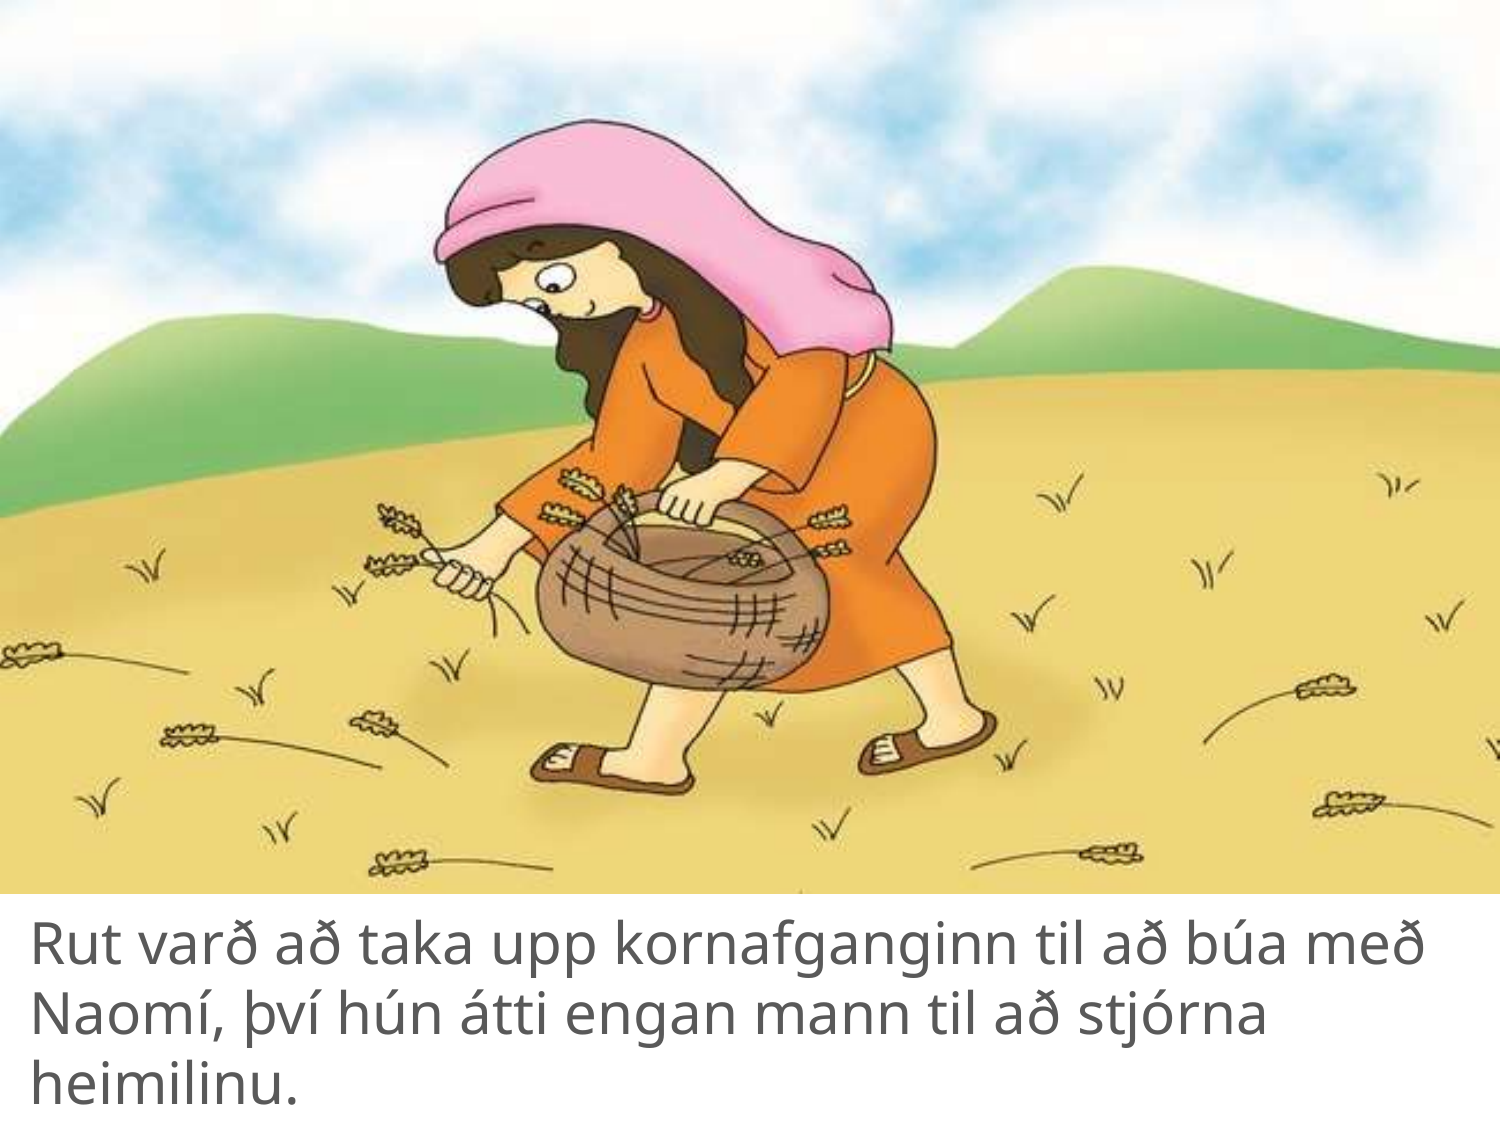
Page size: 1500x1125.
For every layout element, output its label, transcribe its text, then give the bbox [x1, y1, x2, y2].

picture [0, 0, 1500, 894]
text_box Rut varð að taka upp kornafganginn til að búa með Naomí, því hún átti engan mann til að stjórna heimilinu. [14, 902, 1486, 1124]
